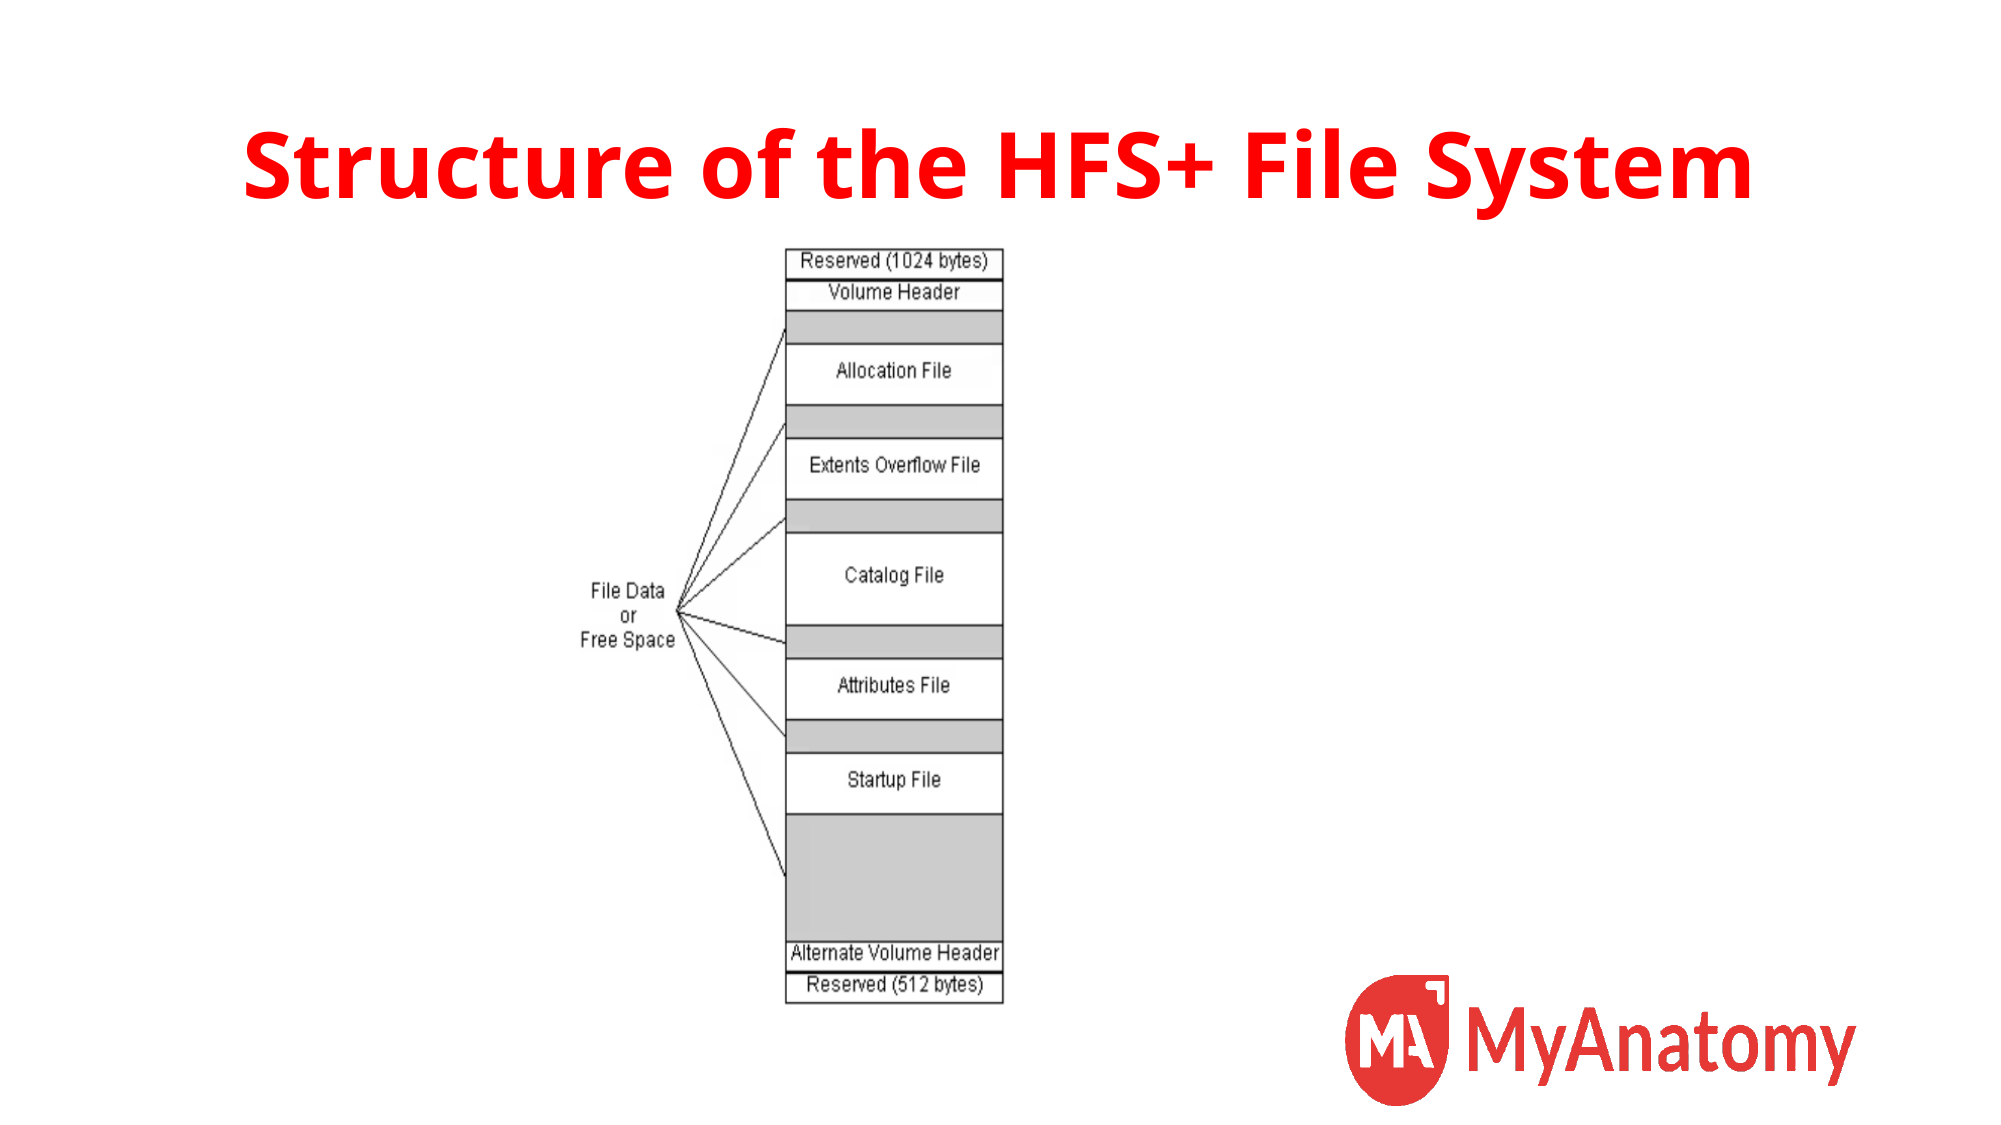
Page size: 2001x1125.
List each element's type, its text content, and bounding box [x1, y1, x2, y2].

title Structure of the HFS+ File System [137, 59, 1863, 278]
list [513, 228, 1173, 1016]
picture [1337, 932, 1863, 1125]
